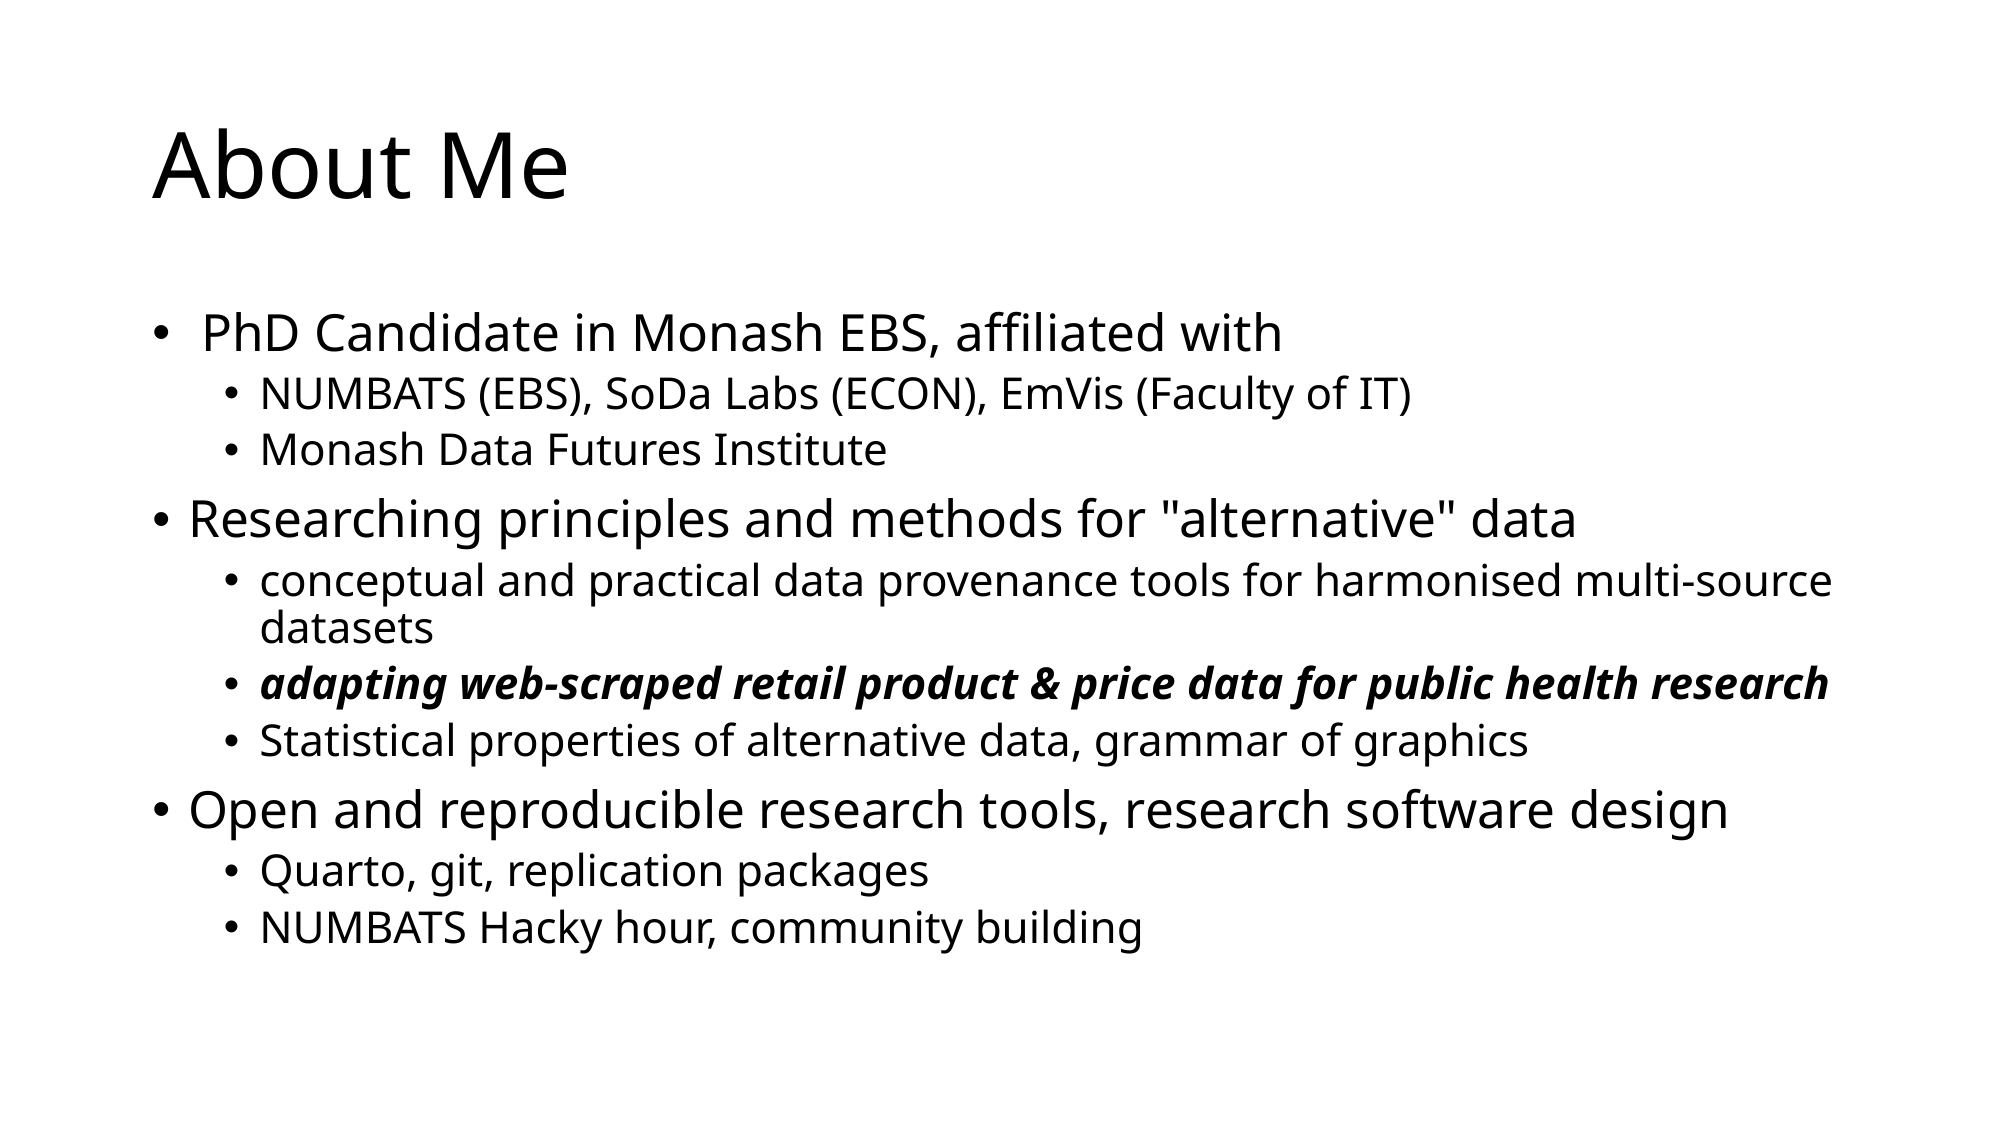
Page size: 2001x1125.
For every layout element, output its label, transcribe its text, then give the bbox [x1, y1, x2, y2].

title About Me [137, 59, 1863, 278]
list 👩‍🎓 PhD Candidate in Monash EBS, affiliated with NUMBATS (EBS), SoDa Labs (ECON), EmVis (Faculty of IT) Monash Data Futures Institute Researching principles and methods for "alternative" data conceptual and practical data provenance tools for harmonised multi-source datasets adapting web-scraped retail product & price data for public health research Statistical properties of alternative data, grammar of graphics Open and reproducible research tools, research software design Quarto, git, replication packages NUMBATS Hacky hour, community building [137, 299, 1863, 1014]
